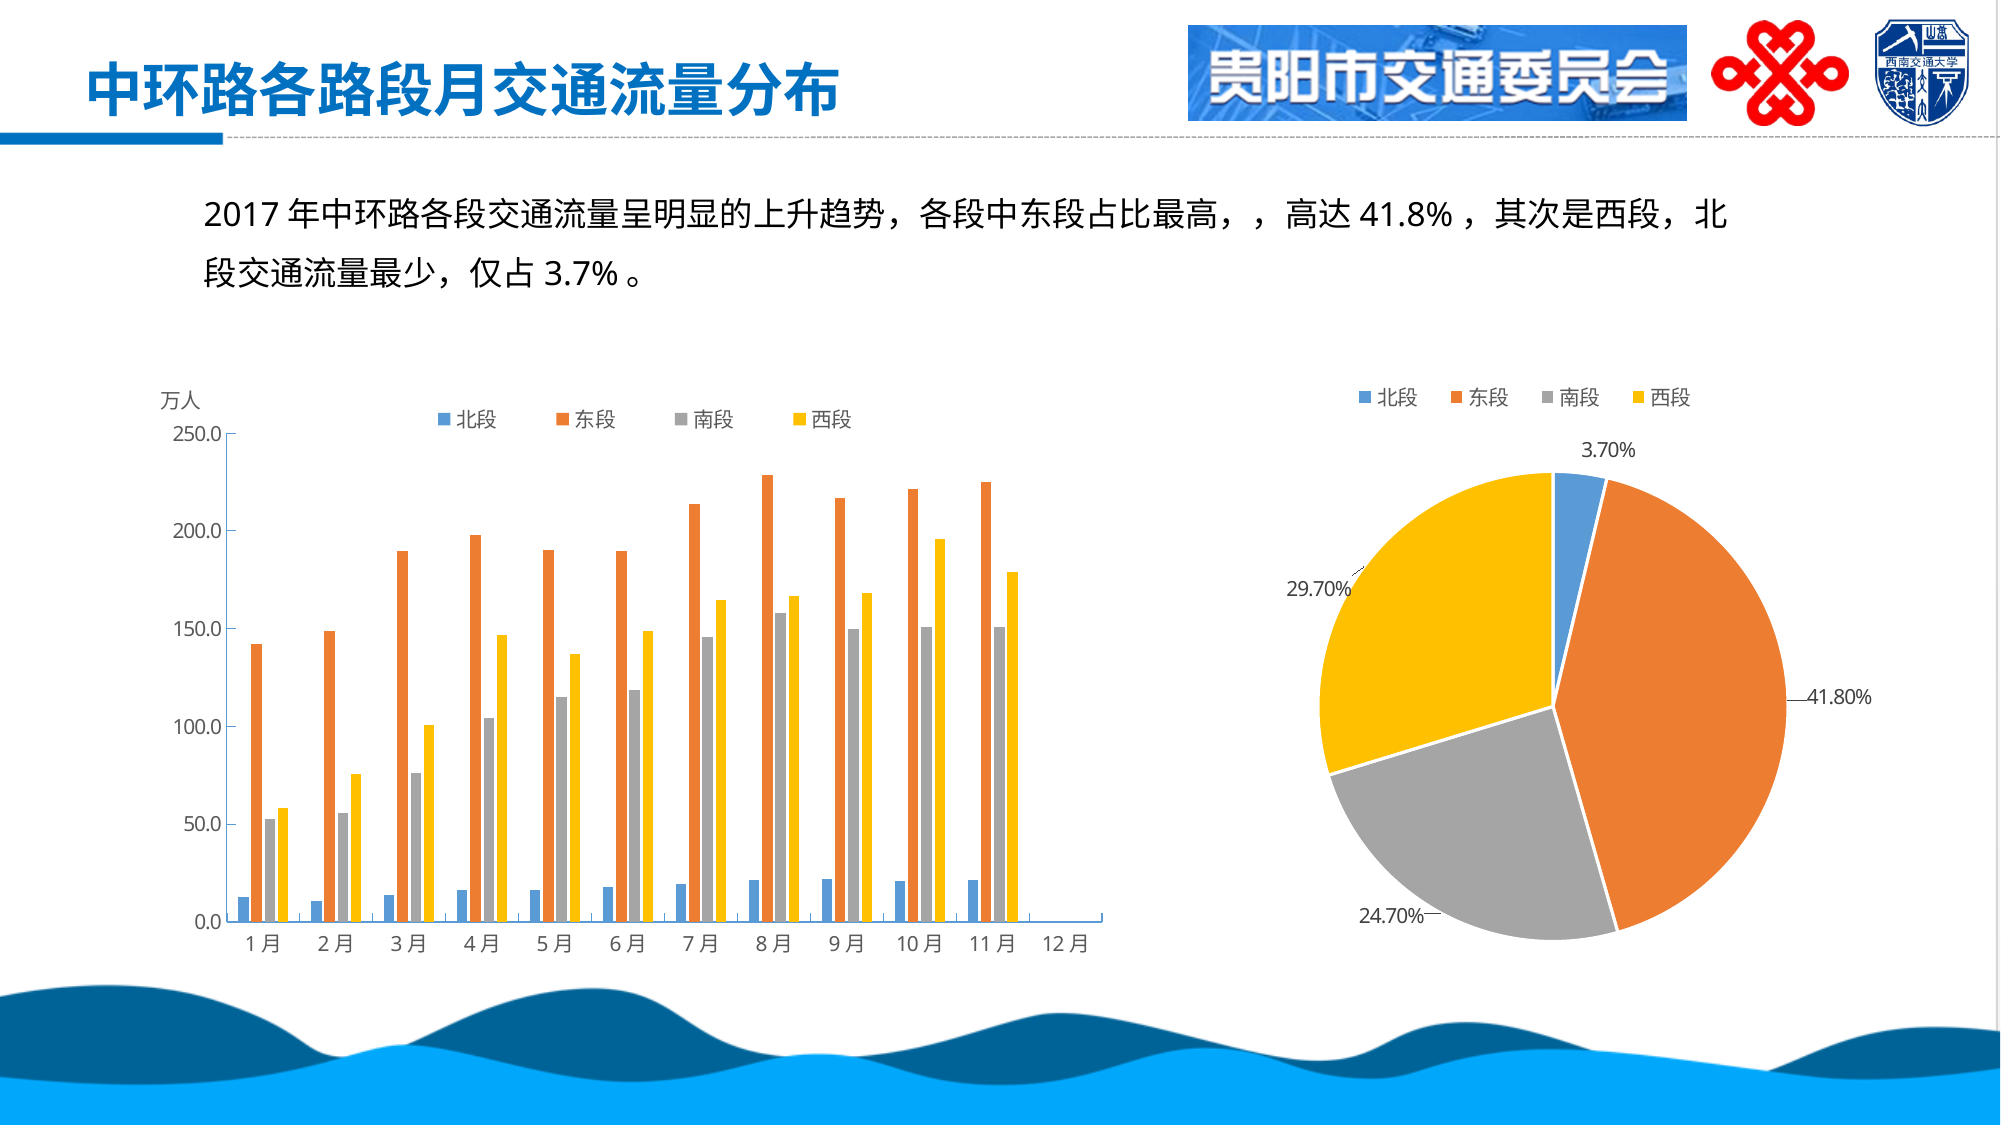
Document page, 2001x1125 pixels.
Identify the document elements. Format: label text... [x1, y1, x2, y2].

chart [134, 376, 1124, 977]
chart [1144, 334, 1907, 995]
picture [0, 0, 2001, 1061]
slide_number [1412, 1042, 1863, 1103]
text_box 2017年中环路各段交通流量呈明显的上升趋势，各段中东段占比最高，，高达41.8%，其次是西段，北段交通流量最少，仅占3.7%。 [188, 165, 1751, 300]
text_box 中环路各路段月交通流量分布 [69, 45, 1226, 132]
